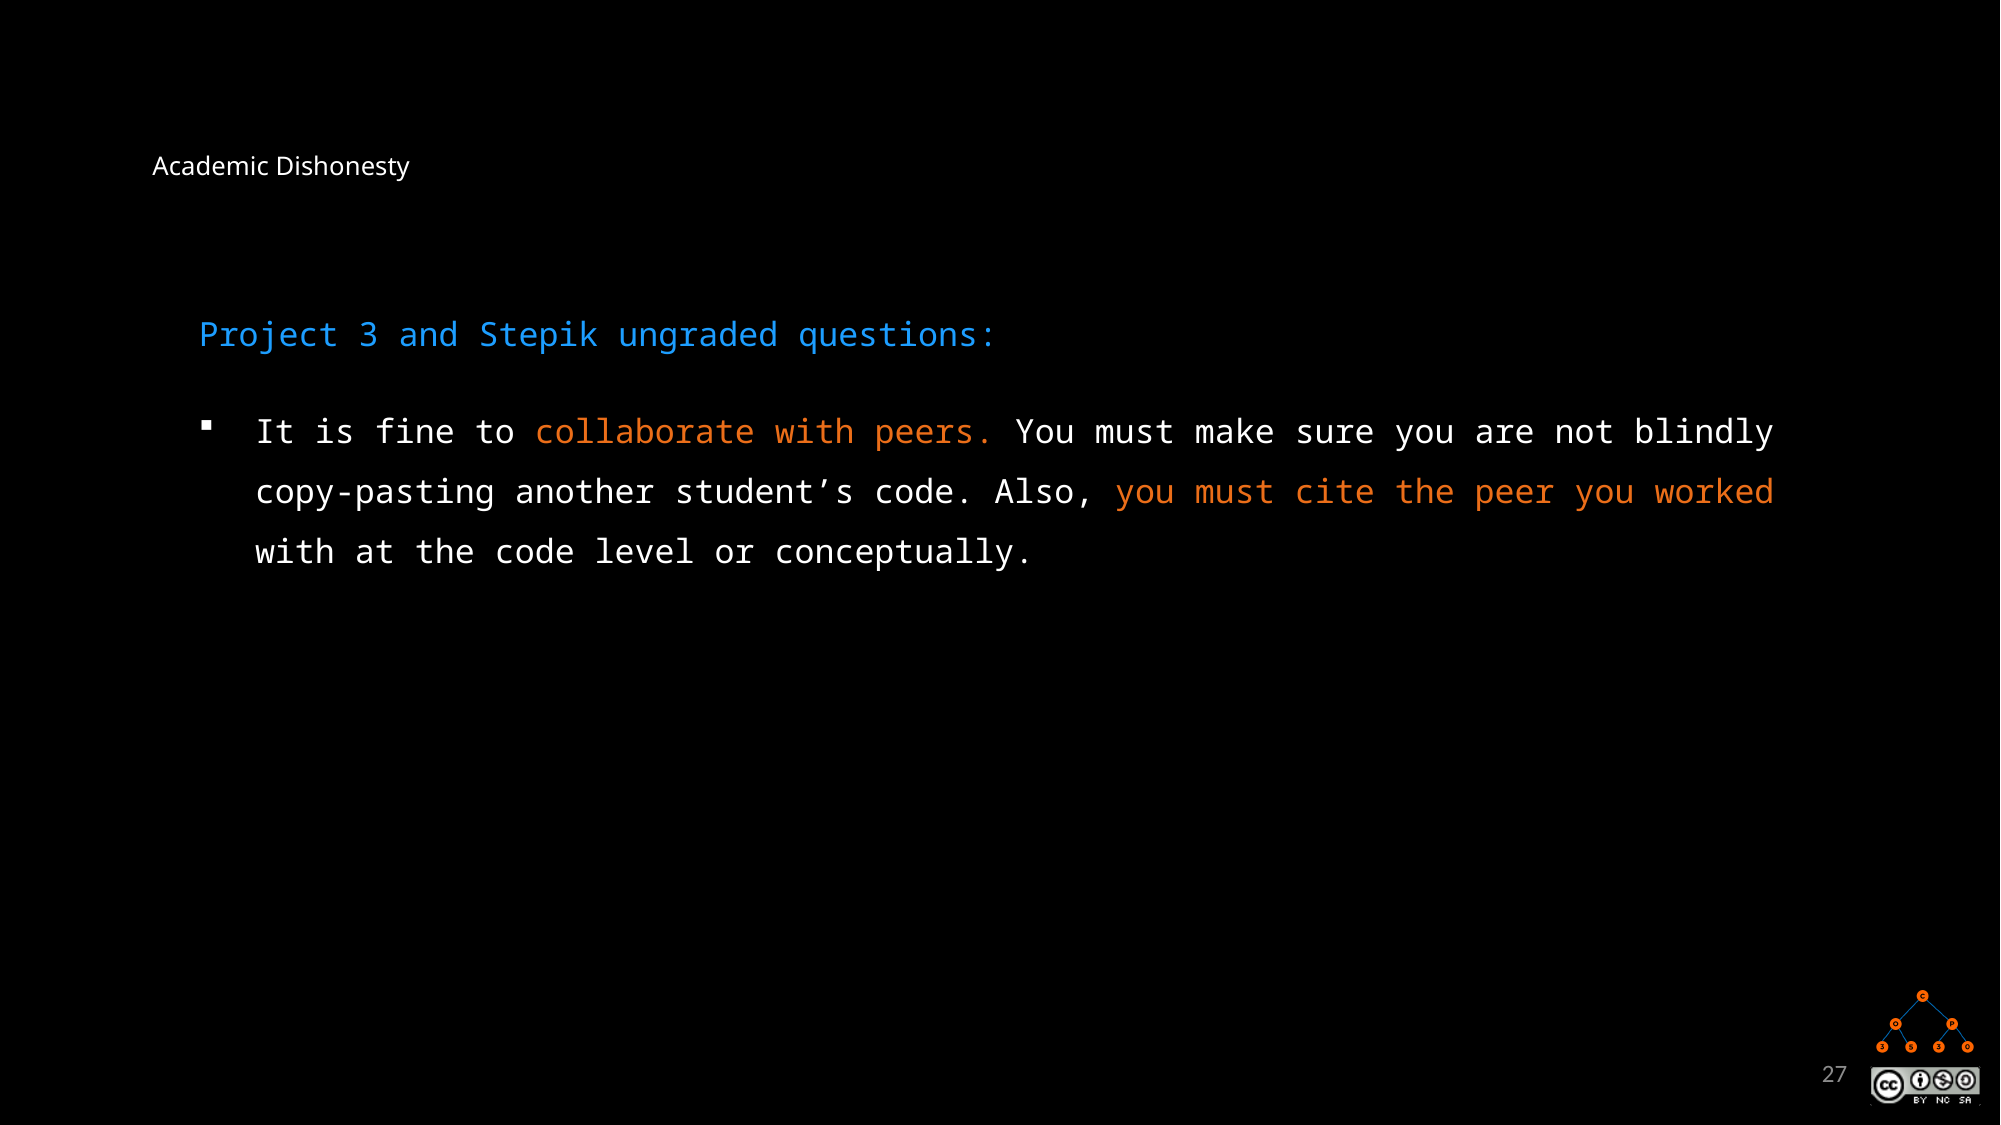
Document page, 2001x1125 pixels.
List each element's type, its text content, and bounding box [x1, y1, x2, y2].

text_box Project 3 and Stepik ungraded questions: It is fine to collaborate with peers. You must make sure you are not blindly copy-pasting another student’s code. Also, you must cite the peer you worked with at the code level or conceptually. [183, 285, 1885, 638]
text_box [1856, 982, 1995, 1106]
title Academic Dishonesty [137, 59, 1863, 278]
slide_number 27 [1412, 1042, 1856, 1103]
